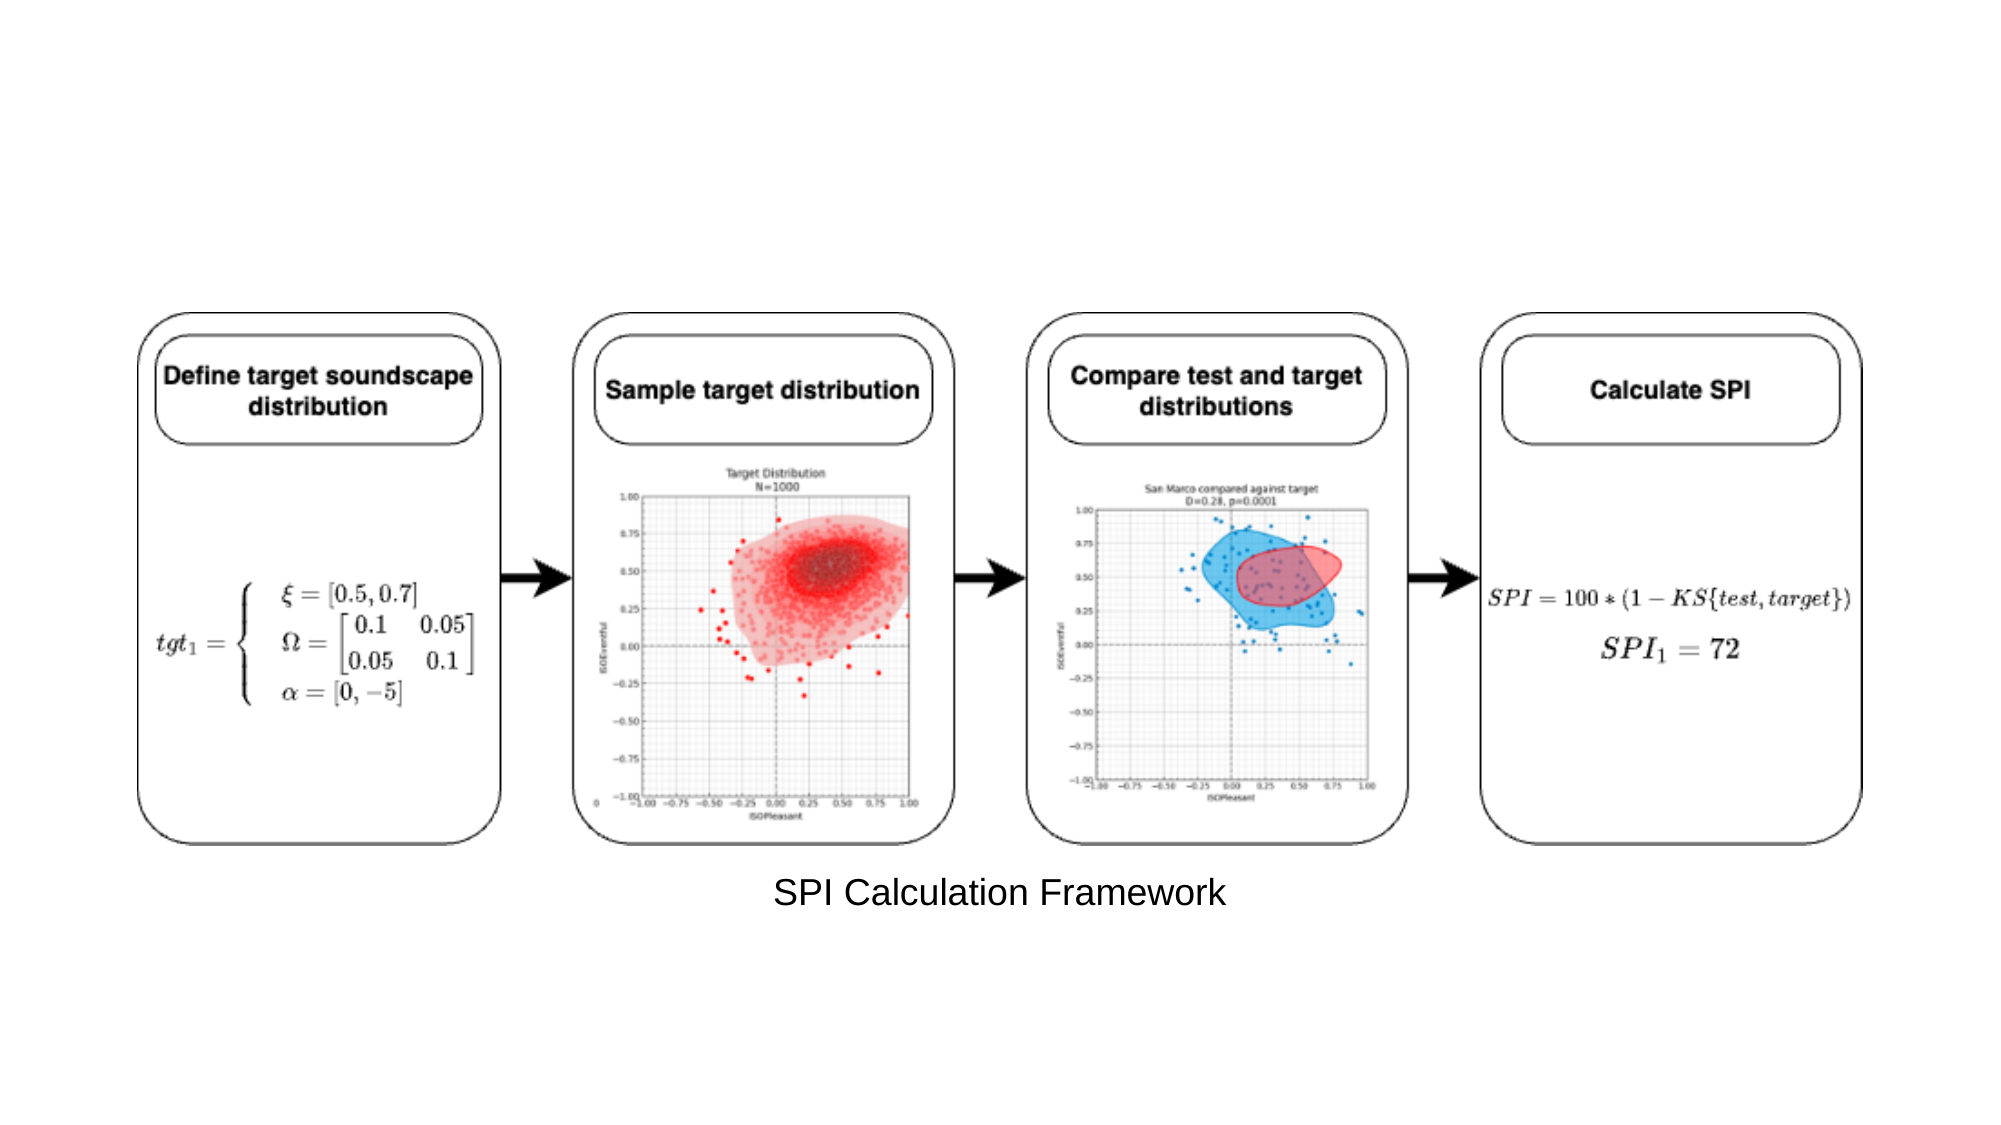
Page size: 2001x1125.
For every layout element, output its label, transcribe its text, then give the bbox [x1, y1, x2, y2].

picture [137, 312, 1863, 846]
text_box SPI Calculation Framework [137, 860, 1863, 944]
